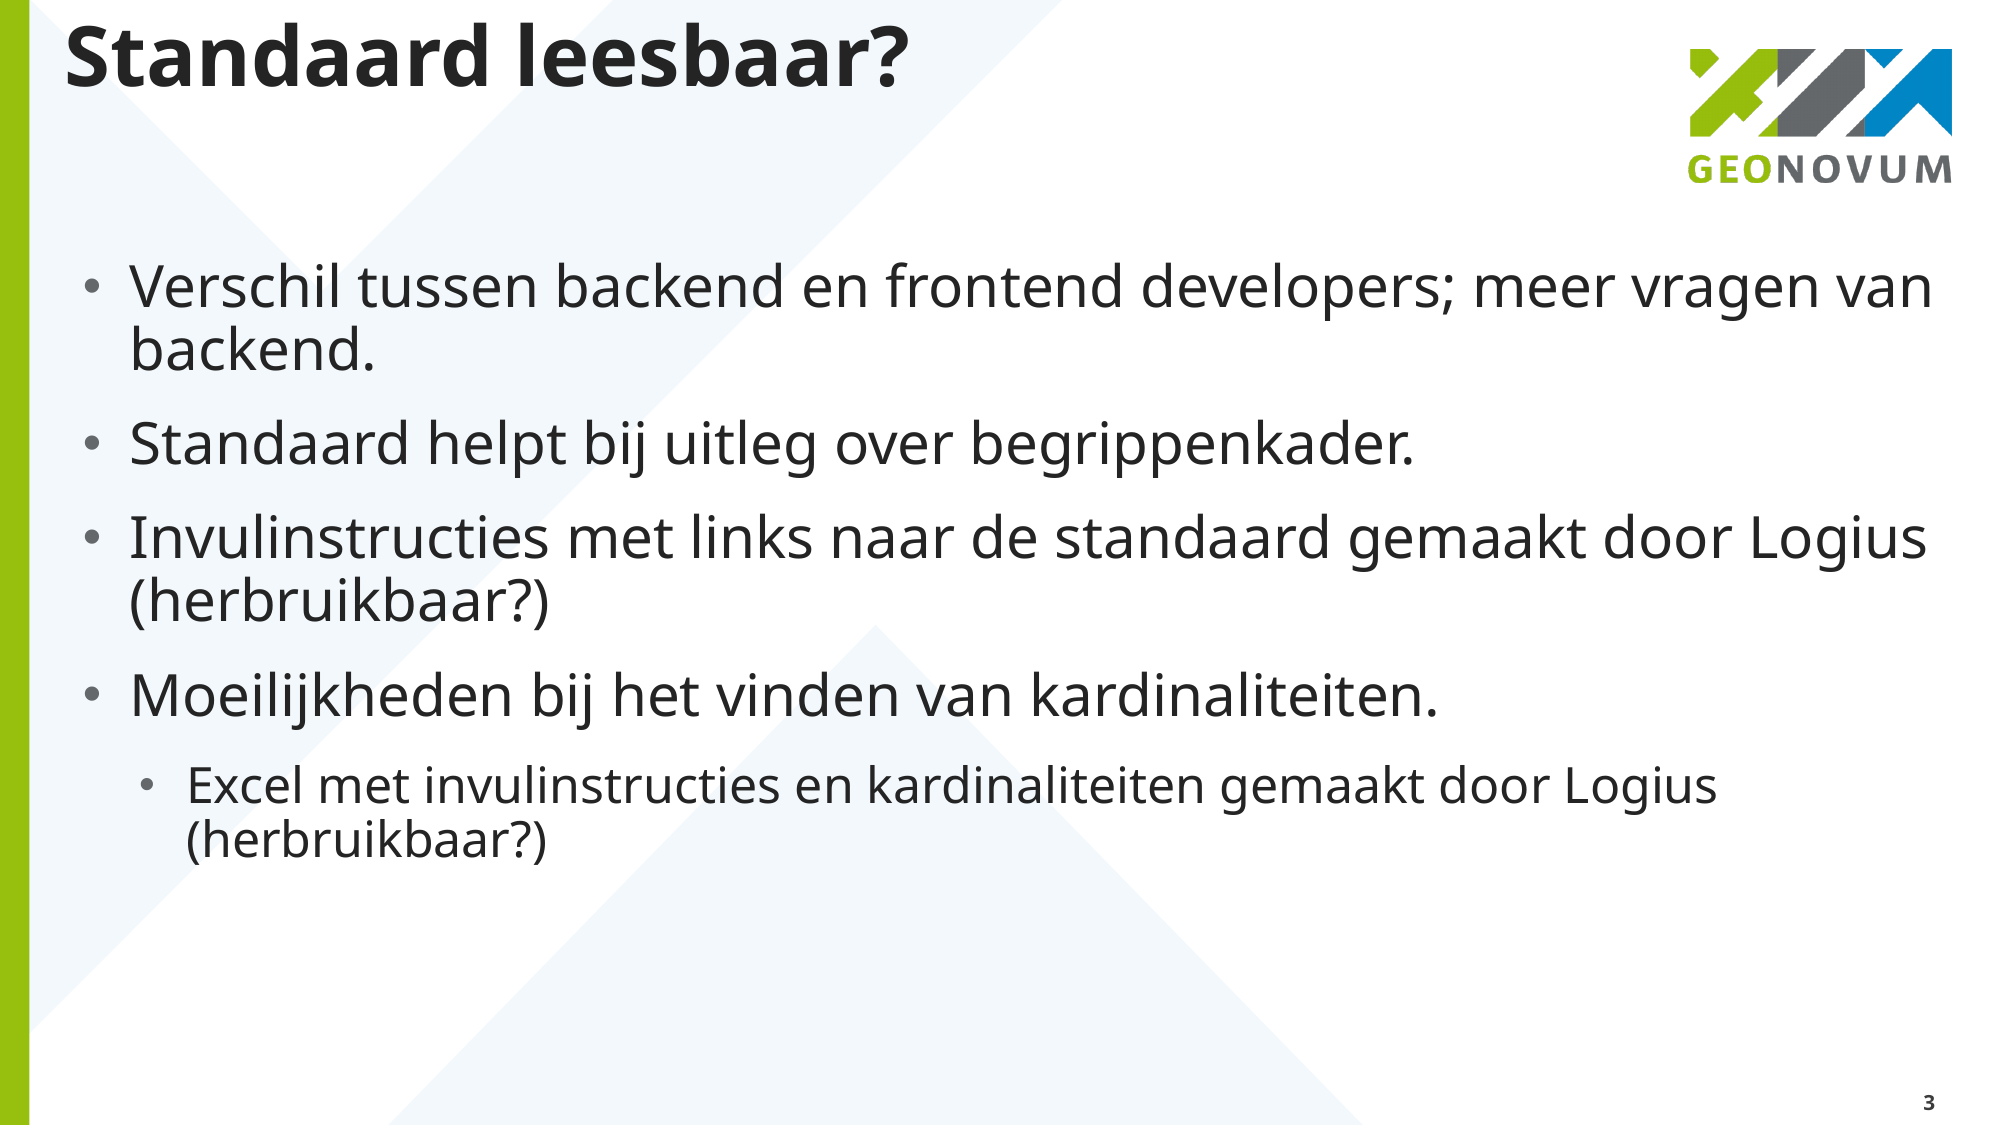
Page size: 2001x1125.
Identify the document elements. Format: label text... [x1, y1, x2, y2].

picture [1686, 49, 1955, 186]
slide_number 3 [1824, 1088, 1951, 1120]
list Verschil tussen backend en frontend developers; meer vragen van backend. Standaard helpt bij uitleg over begrippenkader. Invulinstructies met links naar de standaard gemaakt door Logius (herbruikbaar?) Moeilijkheden bij het vinden van kardinaliteiten. Excel met invulinstructies en kardinaliteiten gemaakt door Logius (herbruikbaar?) [49, 249, 1951, 1059]
title Standaard leesbaar? [49, 0, 1654, 210]
